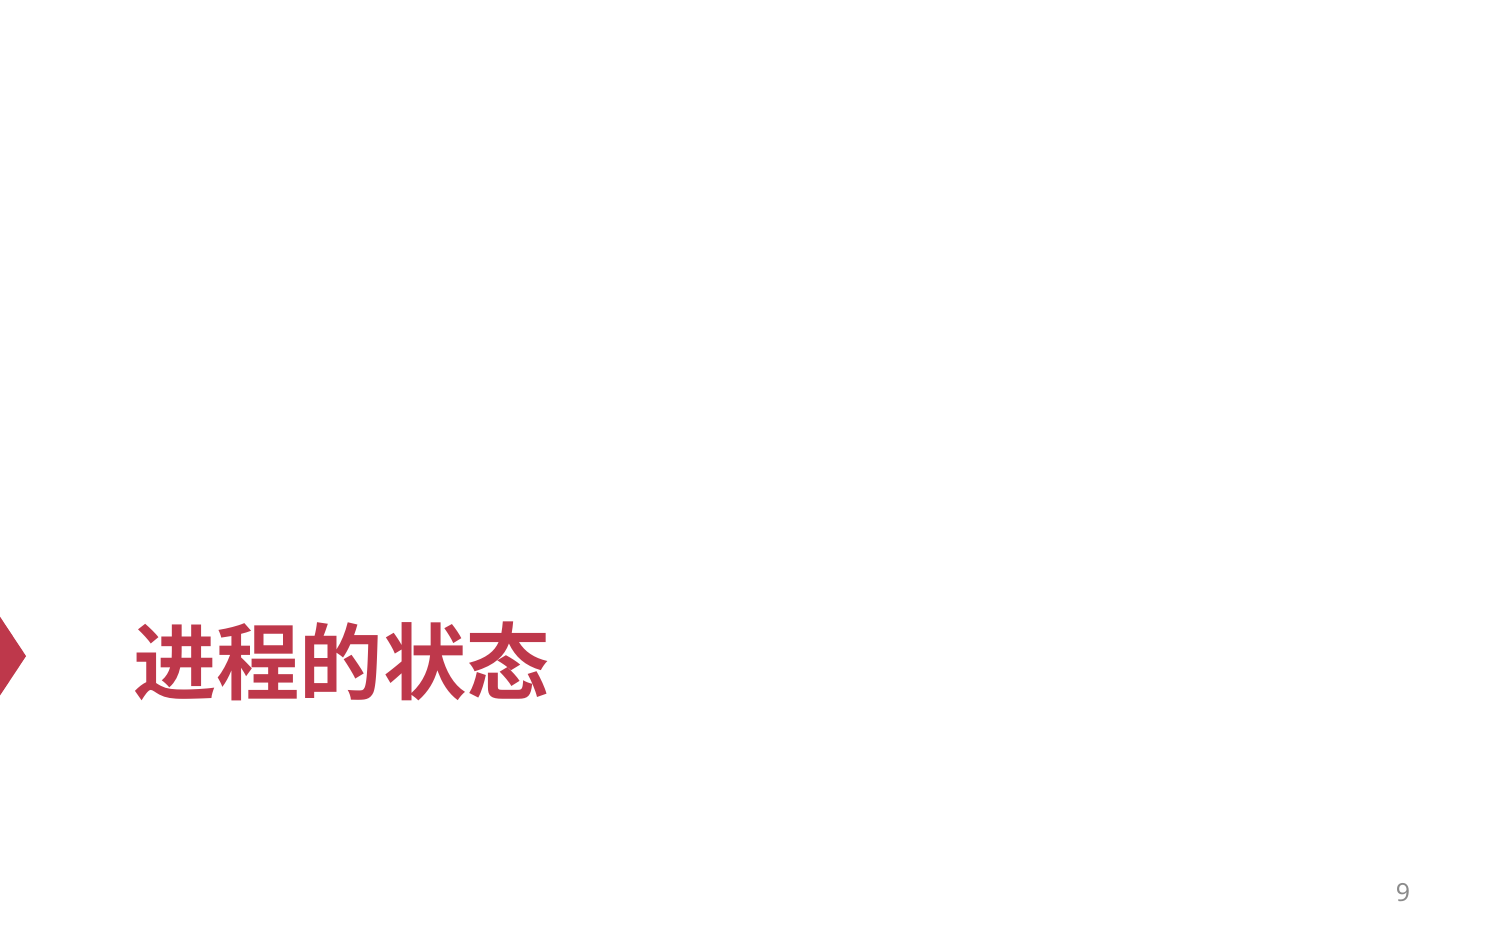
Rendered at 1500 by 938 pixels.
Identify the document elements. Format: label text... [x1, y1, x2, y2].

title 进程的状态 [118, 602, 1394, 789]
slide_number 9 [1074, 868, 1425, 919]
